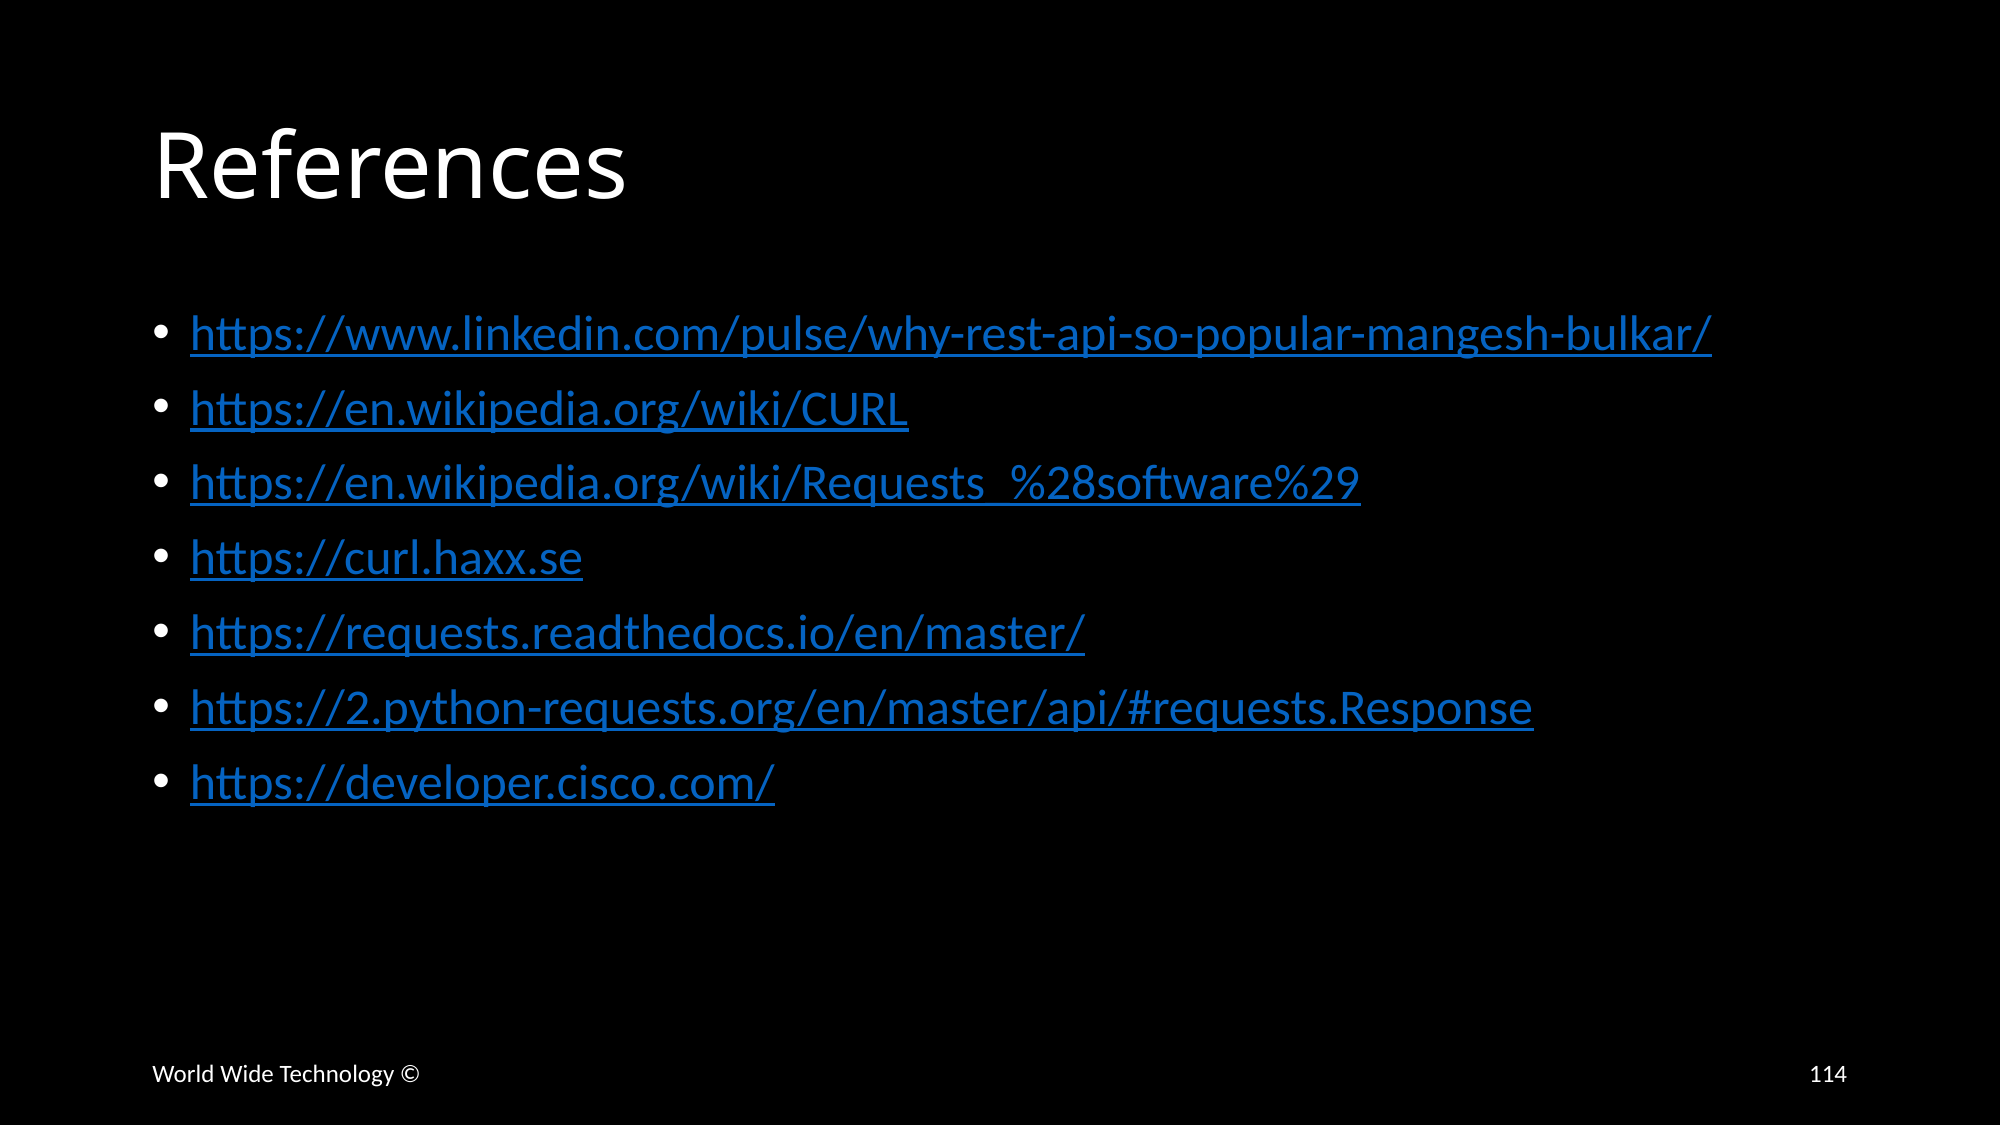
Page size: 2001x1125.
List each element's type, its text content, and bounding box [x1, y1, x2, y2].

slide_number World Wide Technology © [137, 1042, 588, 1103]
title References [137, 59, 1863, 278]
slide_number 114 [1412, 1042, 1863, 1103]
list https://www.linkedin.com/pulse/why-rest-api-so-popular-mangesh-bulkar/ https://en.wikipedia.org/wiki/CURL https://en.wikipedia.org/wiki/Requests_%28software%29 https://curl.haxx.se https://requests.readthedocs.io/en/master/ https://2.python-requests.org/en/master/api/#requests.Response https://developer.cisco.com/ [137, 299, 1863, 1014]
